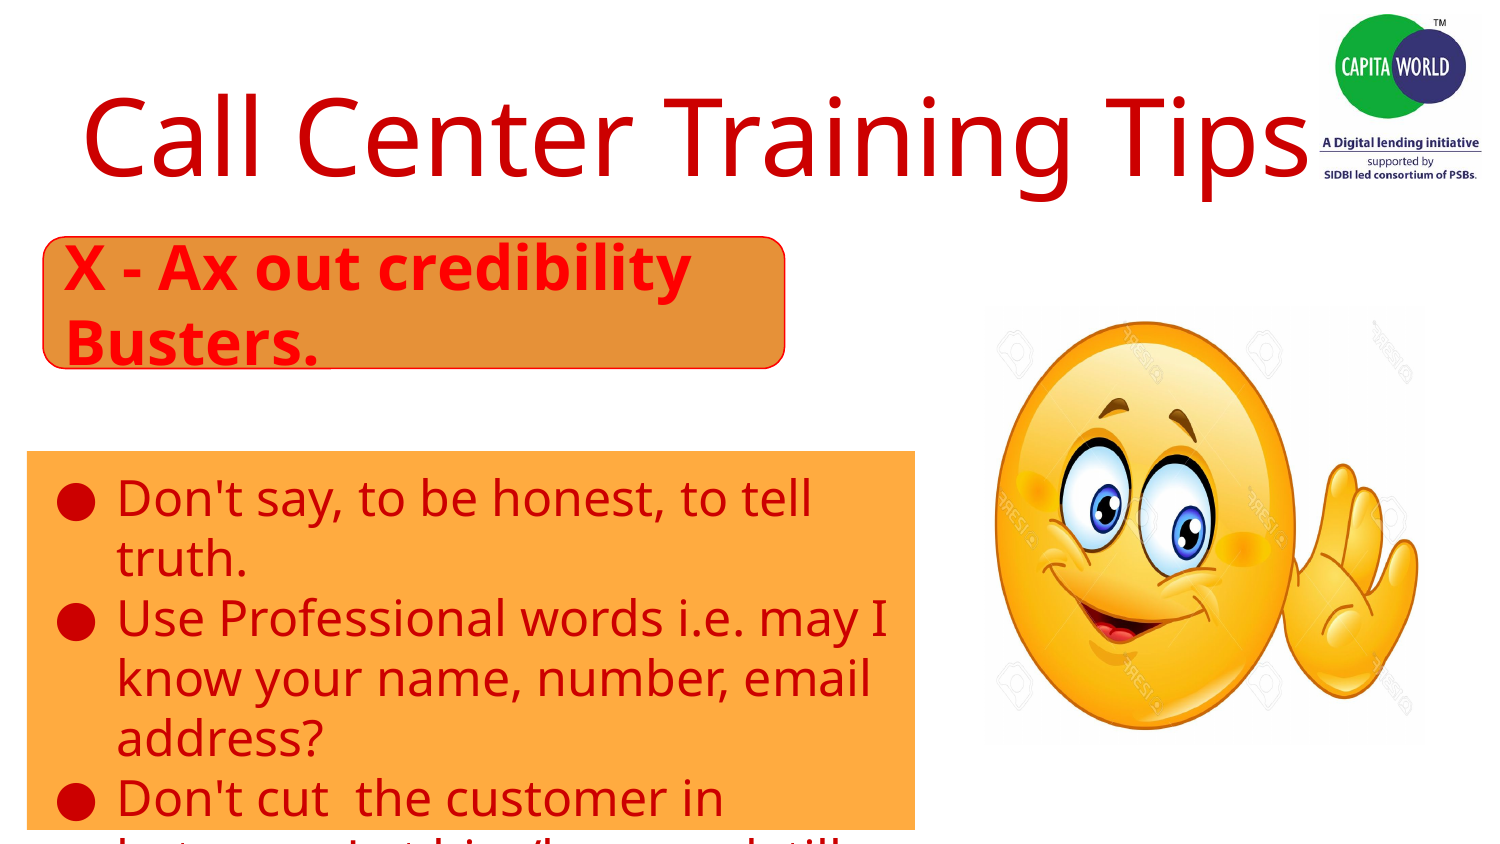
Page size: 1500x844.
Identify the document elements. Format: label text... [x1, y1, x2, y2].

subtitle Don't say, to be honest, to tell truth. Use Professional words i.e. may I know your name, number, email address? Don't cut the customer in between. Let him/her speak till the end and listen want they want from us. [26, 451, 915, 830]
text_box X - Ax out credibility Busters. [43, 236, 785, 369]
picture [1319, 14, 1482, 179]
picture [983, 305, 1425, 745]
title Call Center Training Tips [26, 82, 1367, 213]
